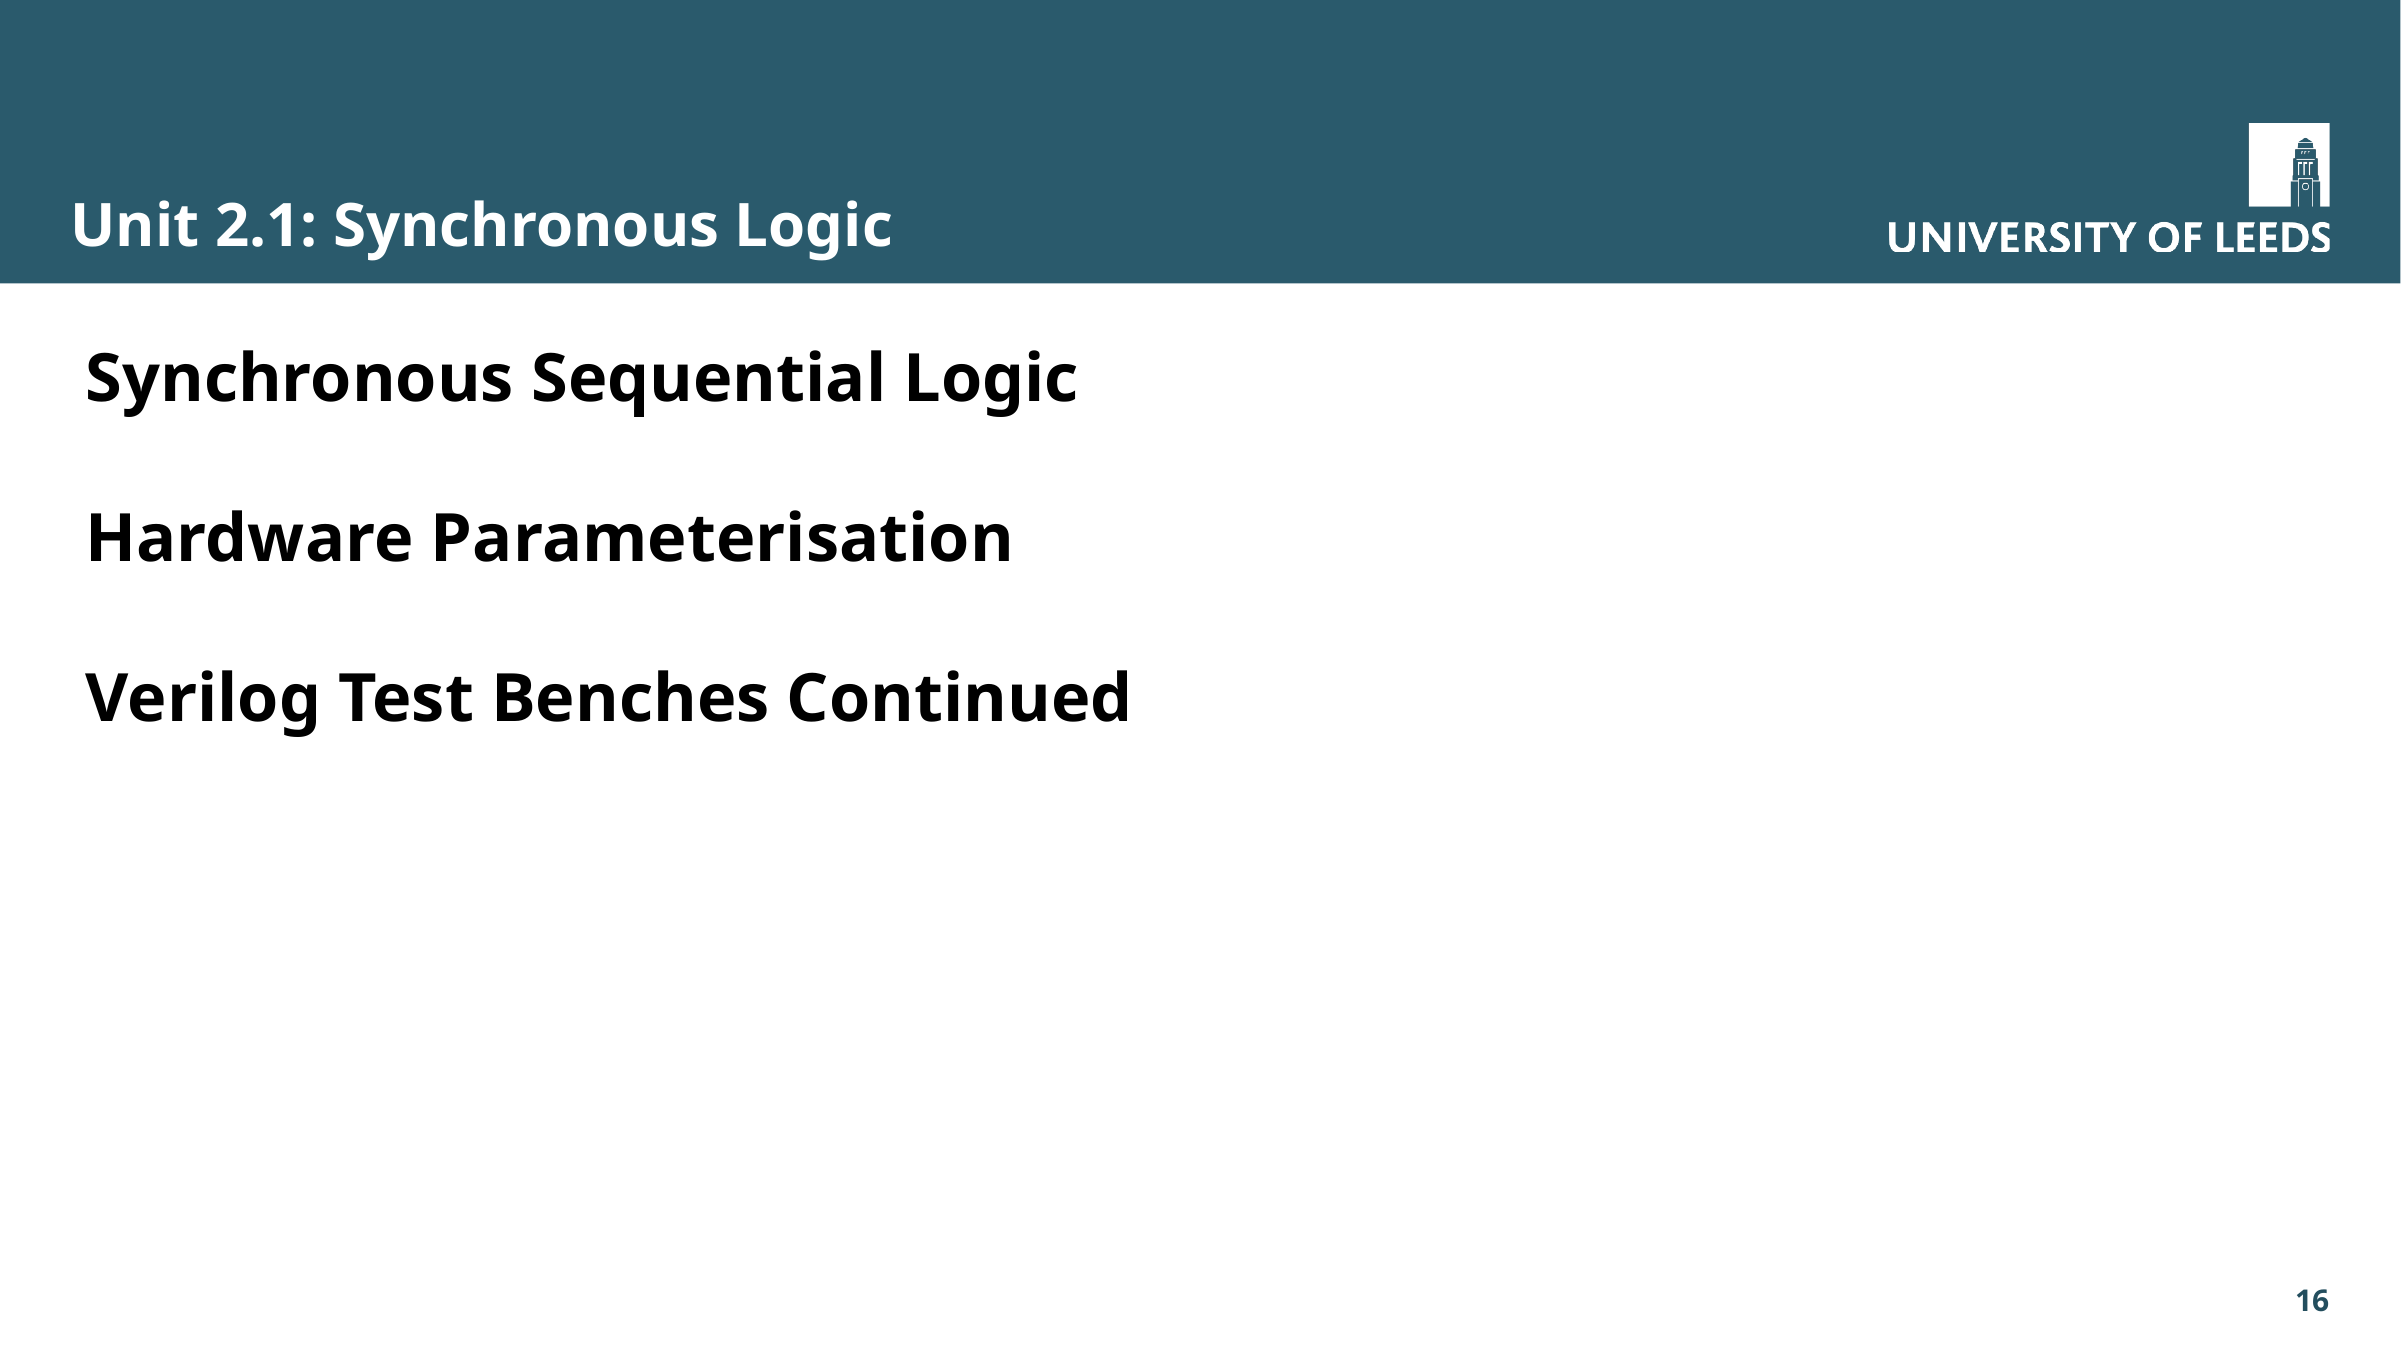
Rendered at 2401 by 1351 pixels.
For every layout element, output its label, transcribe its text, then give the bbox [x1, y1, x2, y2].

title Unit 2.1: Synchronous Logic [70, 81, 1806, 259]
list Synchronous Sequential Logic Hardware Parameterisation Verilog Test Benches Continued [70, 327, 2329, 1230]
